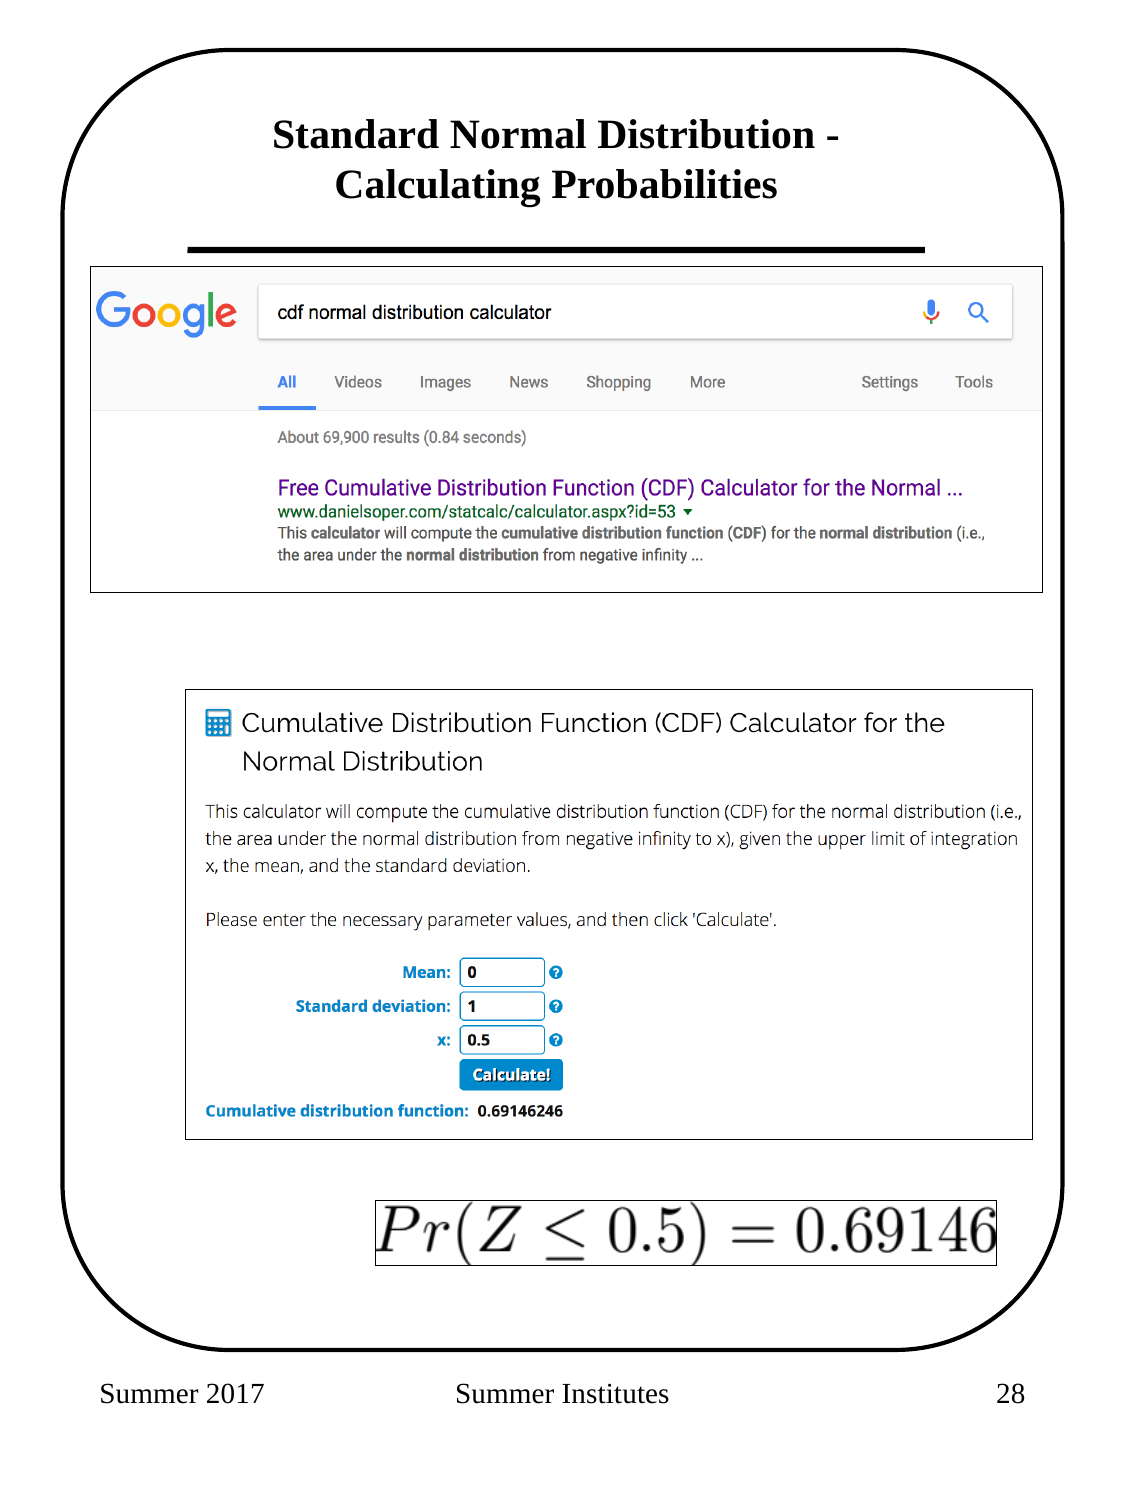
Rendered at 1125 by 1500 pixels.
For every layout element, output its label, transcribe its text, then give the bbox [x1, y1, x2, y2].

picture [375, 1200, 997, 1266]
slide_number Summer 2017 [84, 1366, 319, 1467]
slide_number 90 [806, 1366, 1041, 1467]
text_box Standard Normal Distribution - Calculating Probabilities [249, 99, 863, 215]
footer Summer Institutes [384, 1366, 741, 1467]
picture [184, 689, 1033, 1140]
picture [89, 266, 1043, 593]
